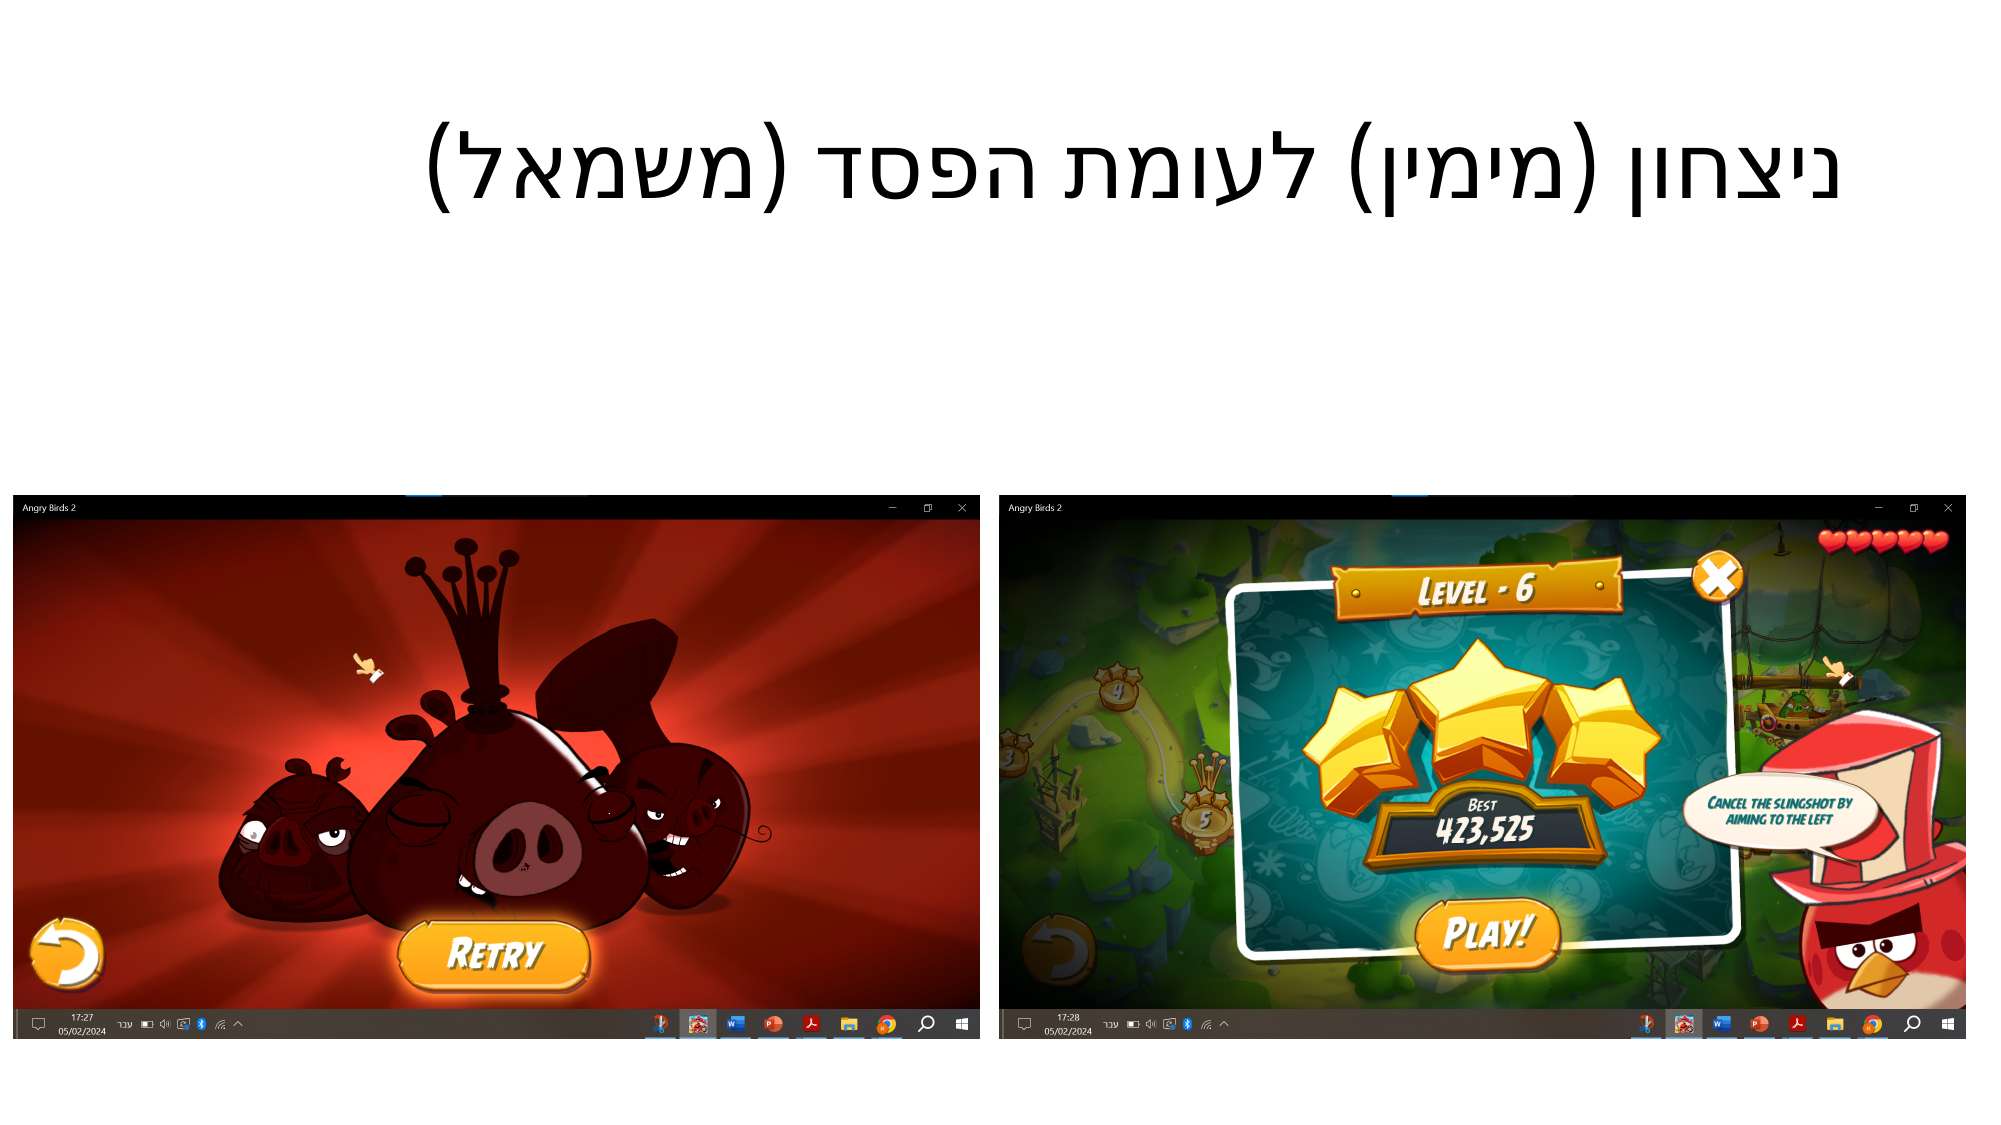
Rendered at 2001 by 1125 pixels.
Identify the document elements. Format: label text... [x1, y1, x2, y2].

picture [999, 495, 1966, 1039]
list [13, 495, 980, 1039]
title ניצחון (מימין) לעומת הפסד (משמאל) [137, 59, 1863, 278]
